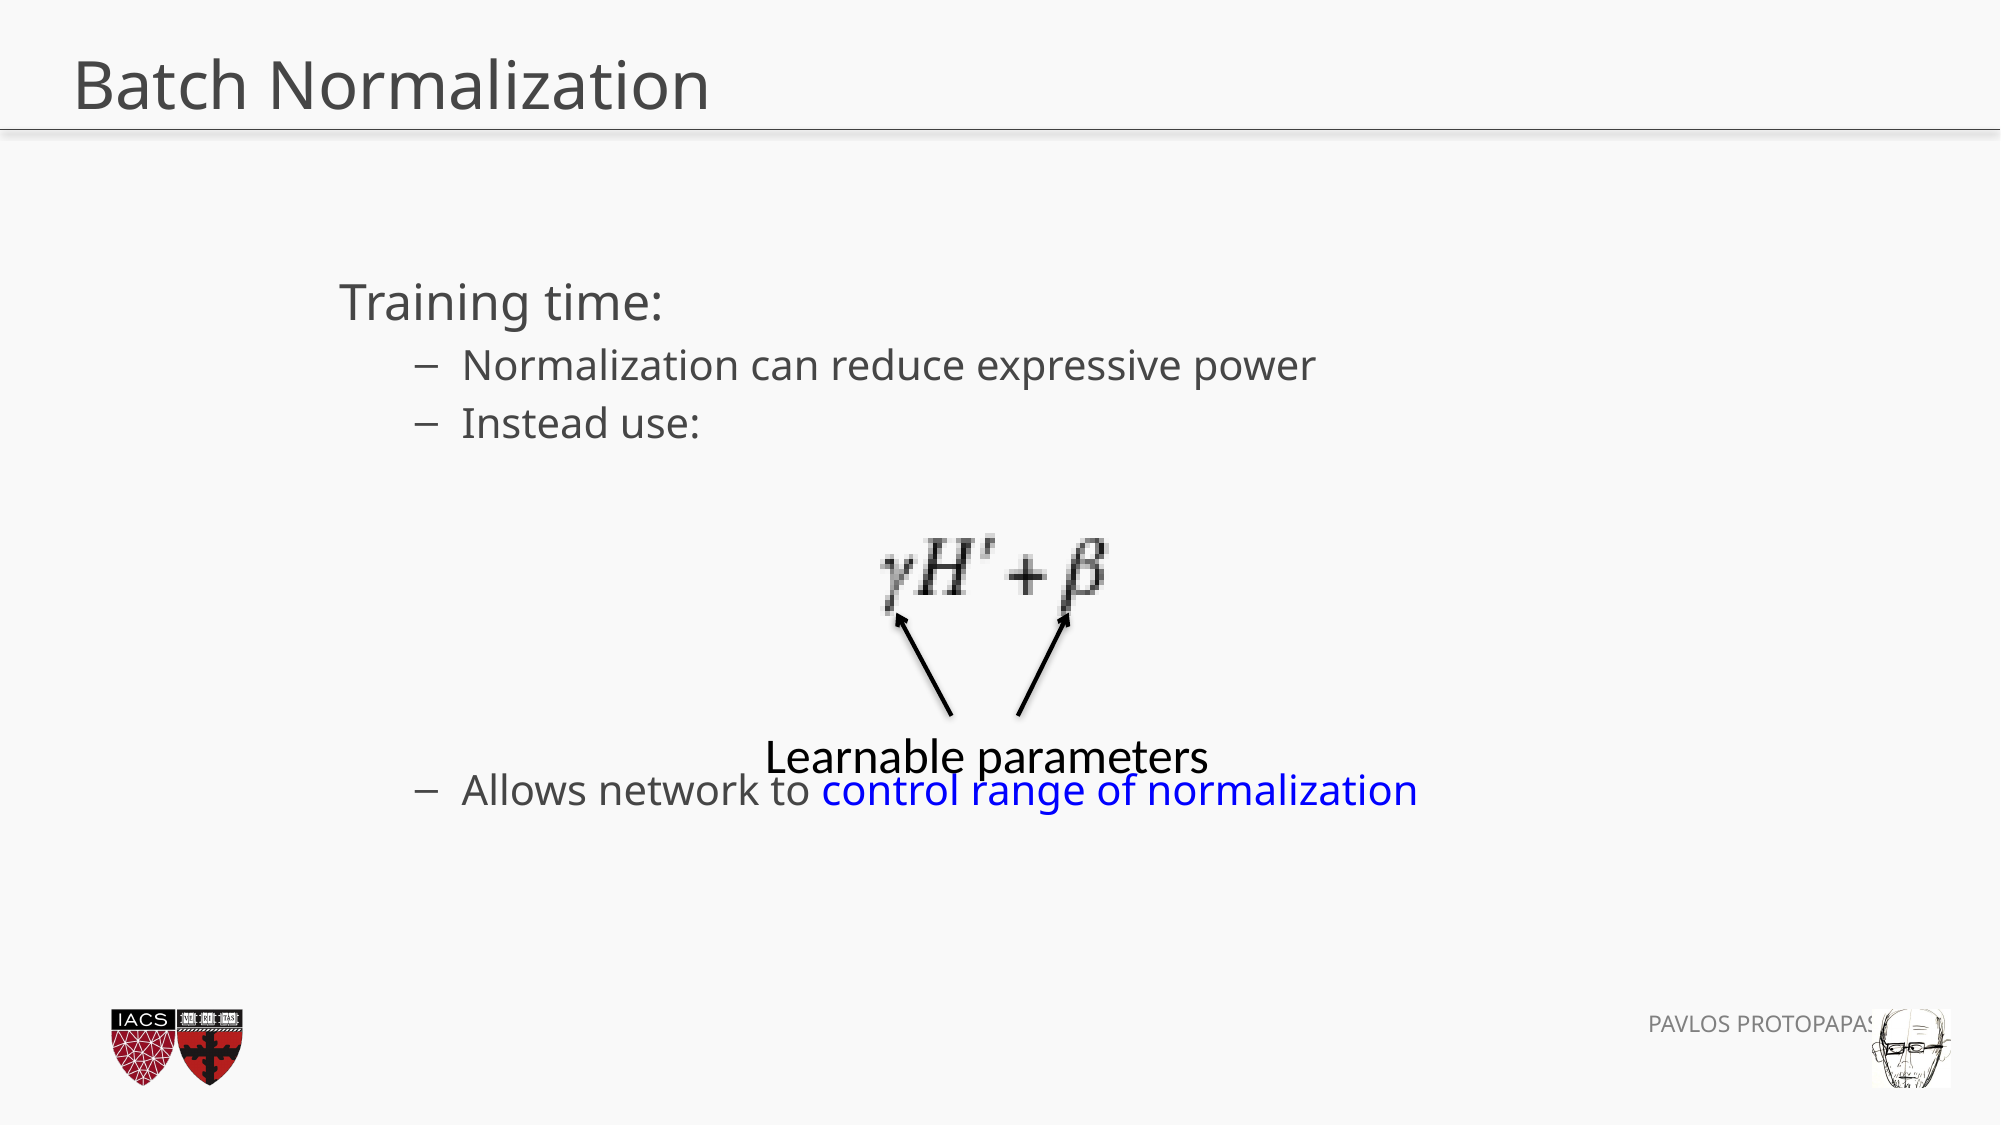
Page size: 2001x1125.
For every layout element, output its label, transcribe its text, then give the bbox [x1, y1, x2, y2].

text_box Learnable parameters [720, 715, 1255, 791]
list Training time: Normalization can reduce expressive power Instead use: Allows network to control range of normalization [324, 262, 1675, 1033]
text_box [1017, 630, 1069, 717]
picture [109, 1009, 243, 1086]
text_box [896, 630, 952, 717]
title Batch Normalization [57, 35, 1943, 162]
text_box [871, 523, 1110, 622]
picture [1872, 1009, 1951, 1088]
